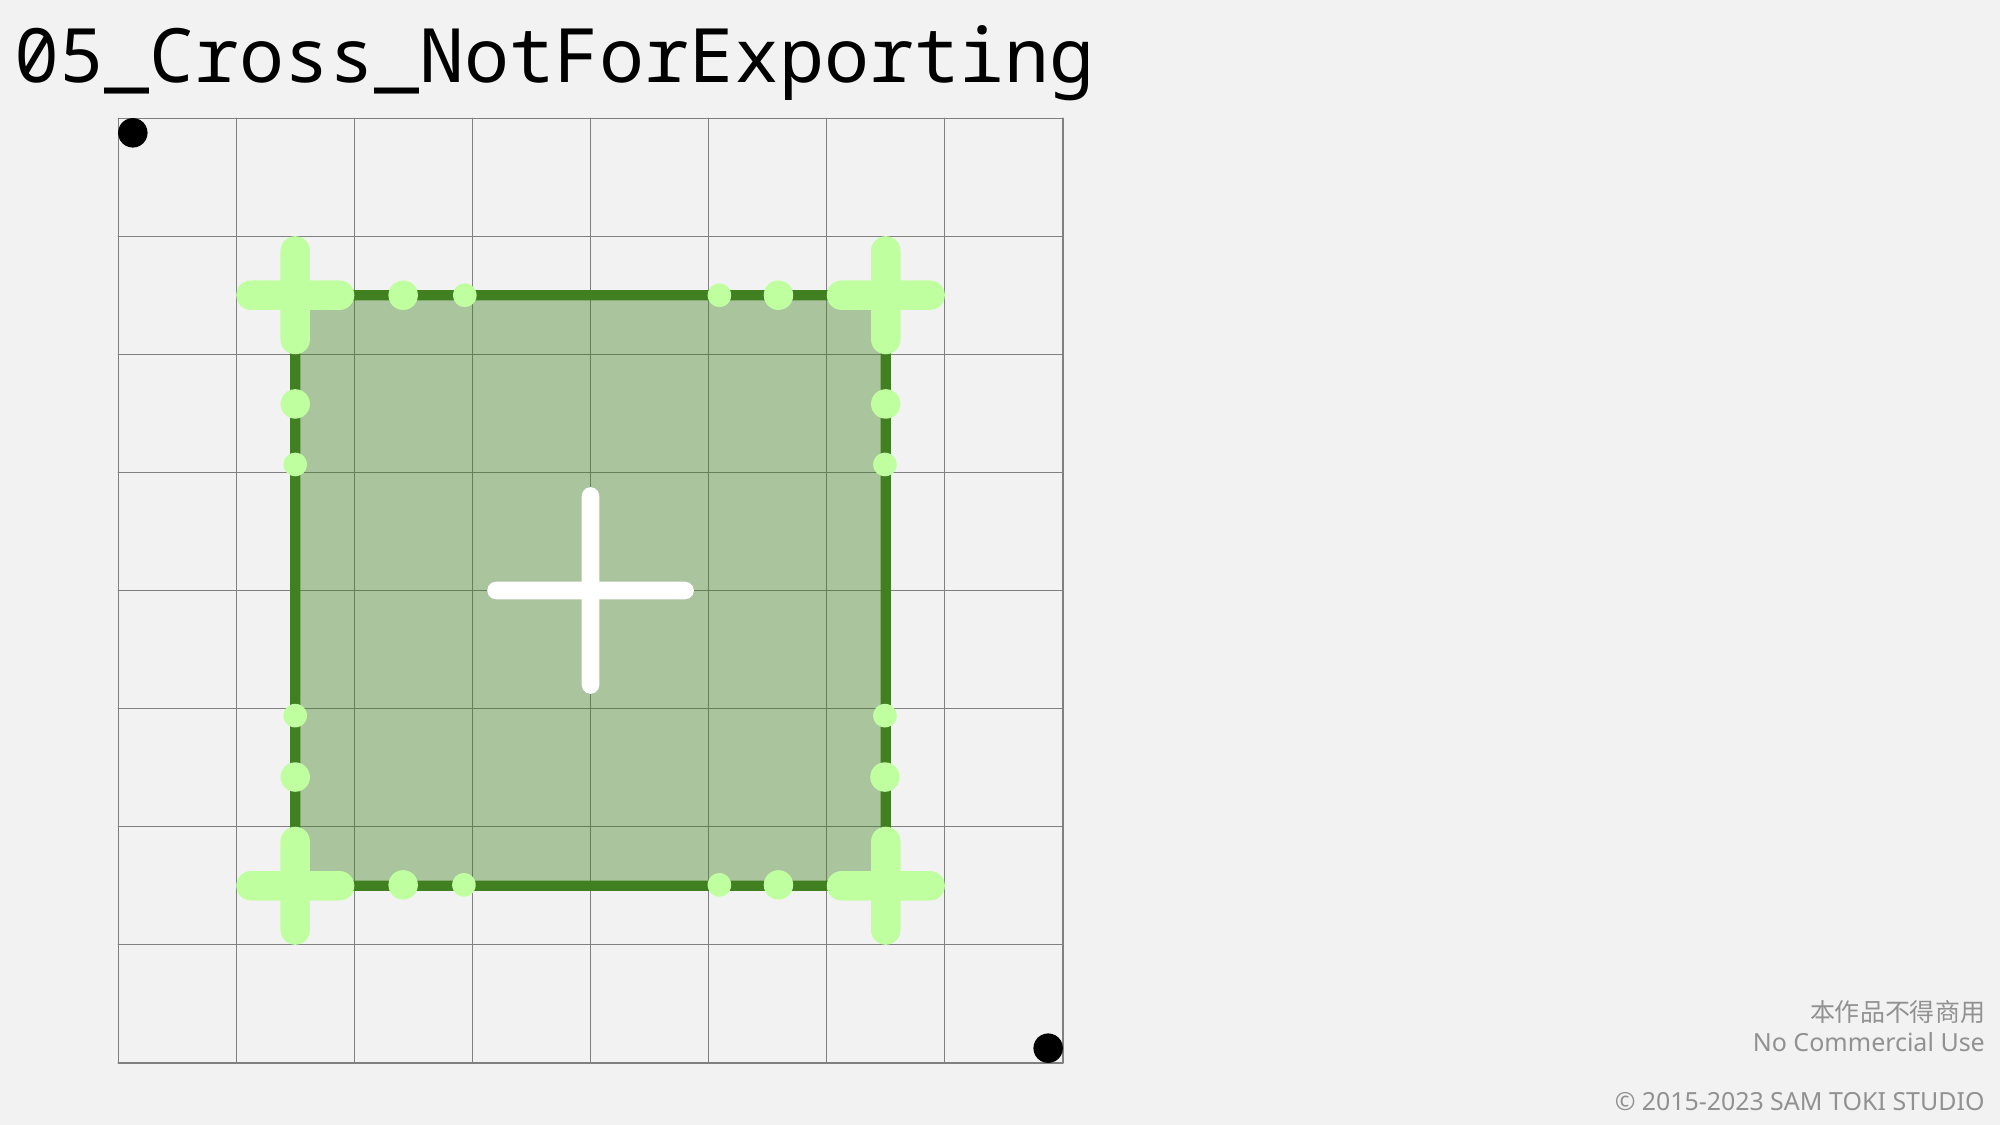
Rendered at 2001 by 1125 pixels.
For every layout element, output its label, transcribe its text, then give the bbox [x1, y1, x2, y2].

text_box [236, 236, 945, 945]
text_box 05_Cross_NotForExporting [0, 0, 1772, 105]
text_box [118, 118, 1063, 1063]
